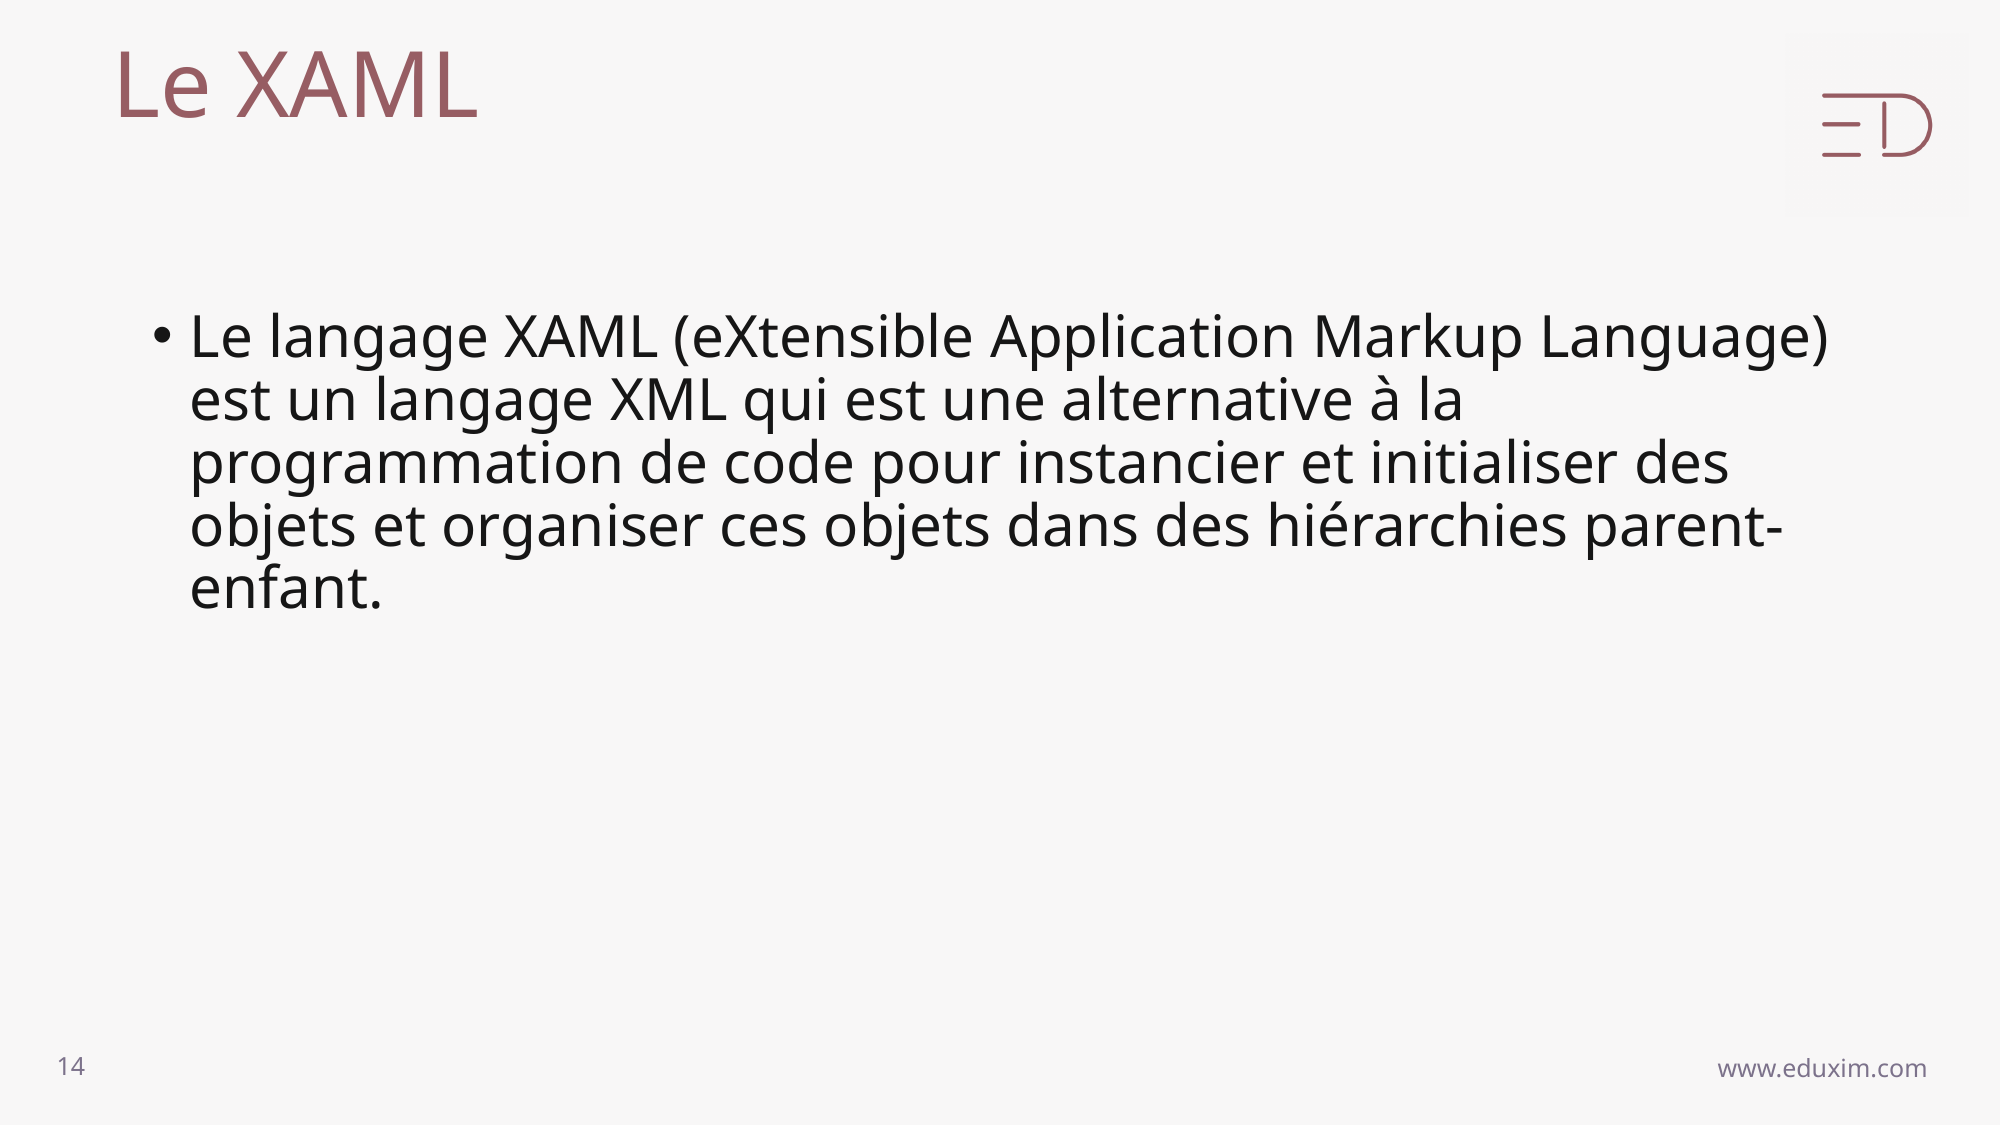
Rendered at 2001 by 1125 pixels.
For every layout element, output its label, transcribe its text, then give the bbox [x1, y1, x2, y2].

list Le langage XAML (eXtensible Application Markup Language) est un langage XML qui est une alternative à la programmation de code pour instancier et initialiser des objets et organiser ces objets dans des hiérarchies parent-enfant. [137, 299, 1905, 1014]
title Le XAML [97, 30, 1739, 182]
picture [1785, 33, 1969, 217]
